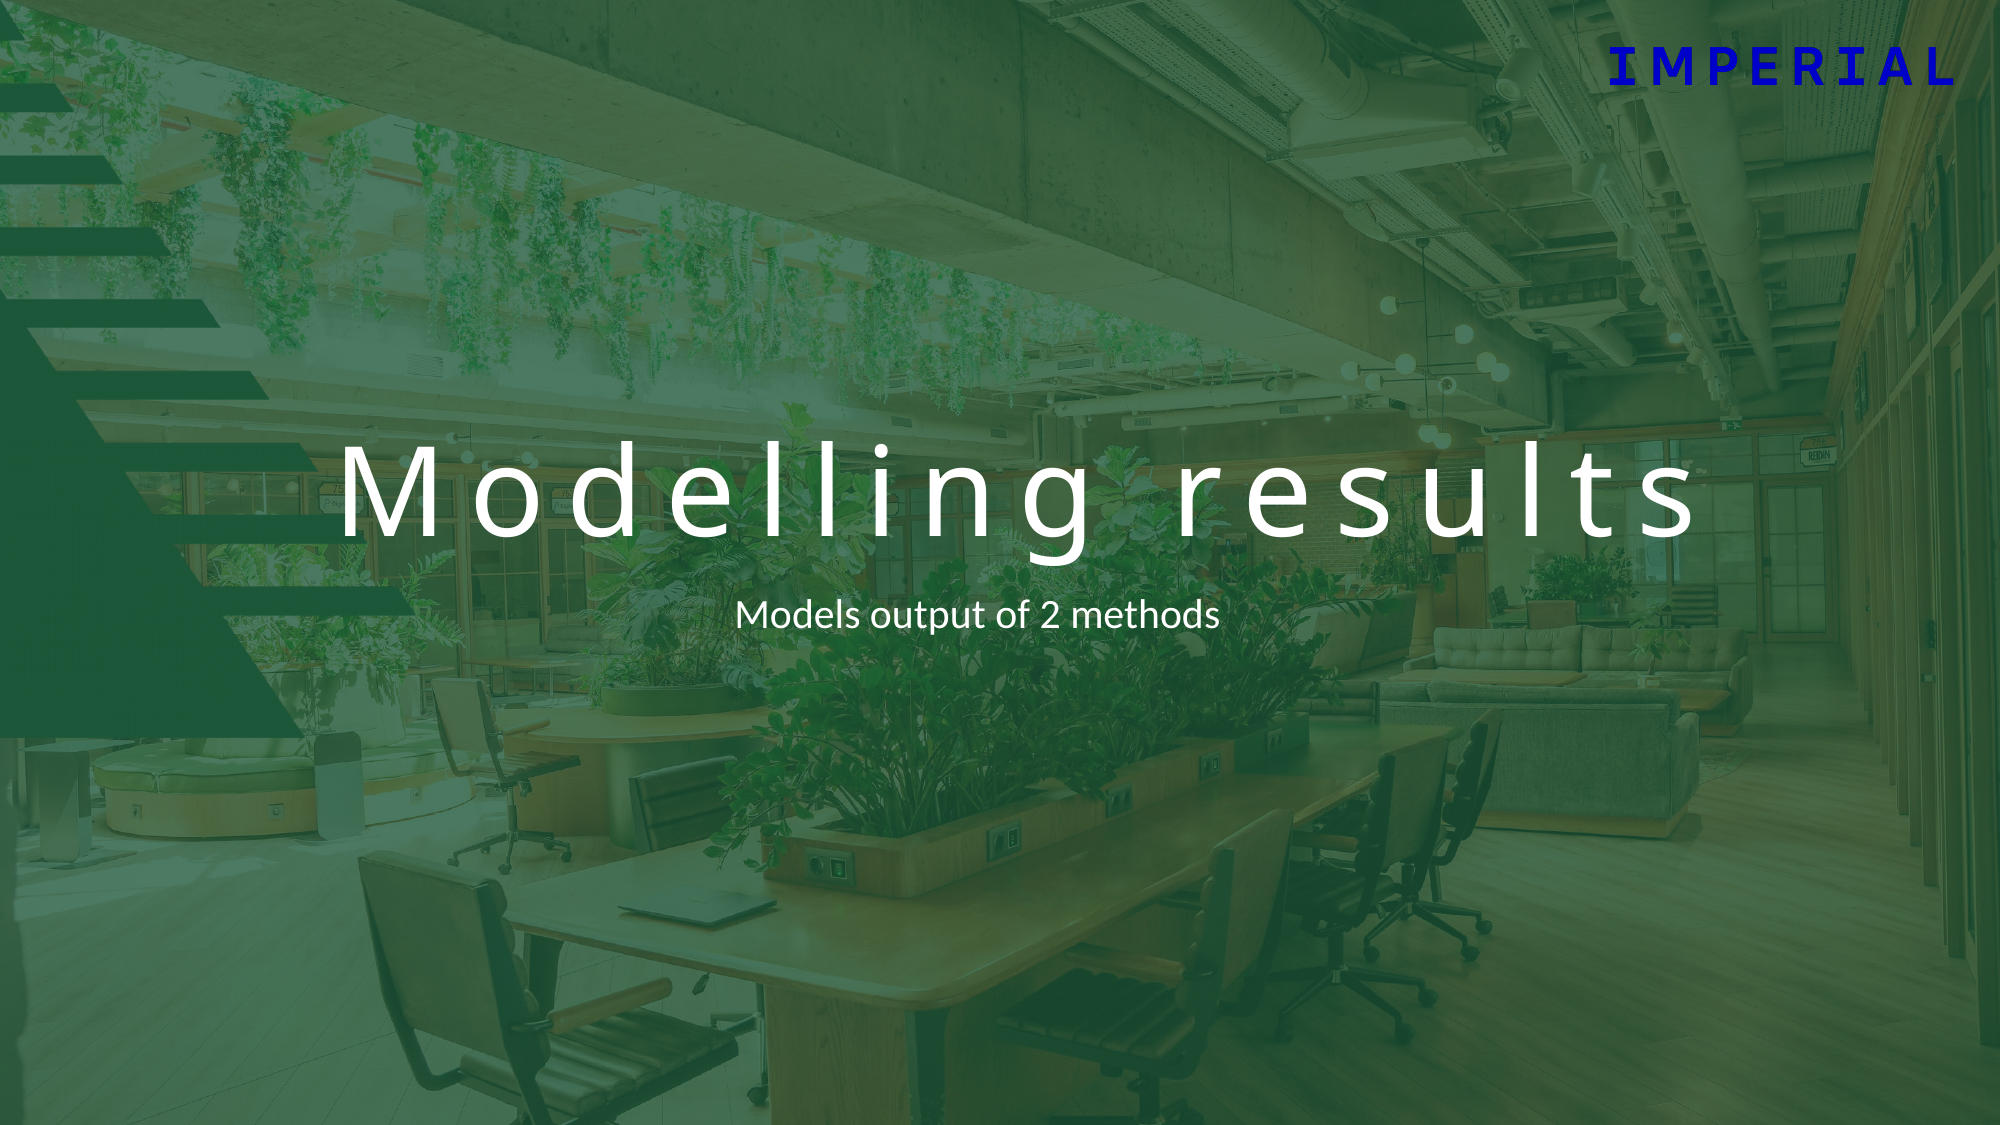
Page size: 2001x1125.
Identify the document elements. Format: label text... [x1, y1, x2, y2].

text_box Modelling results [107, 410, 1926, 562]
text_box [0, 0, 2000, 1125]
text_box [0, 0, 416, 738]
text_box Models output of 2 methods [546, 578, 1409, 638]
picture [1591, 28, 1972, 105]
